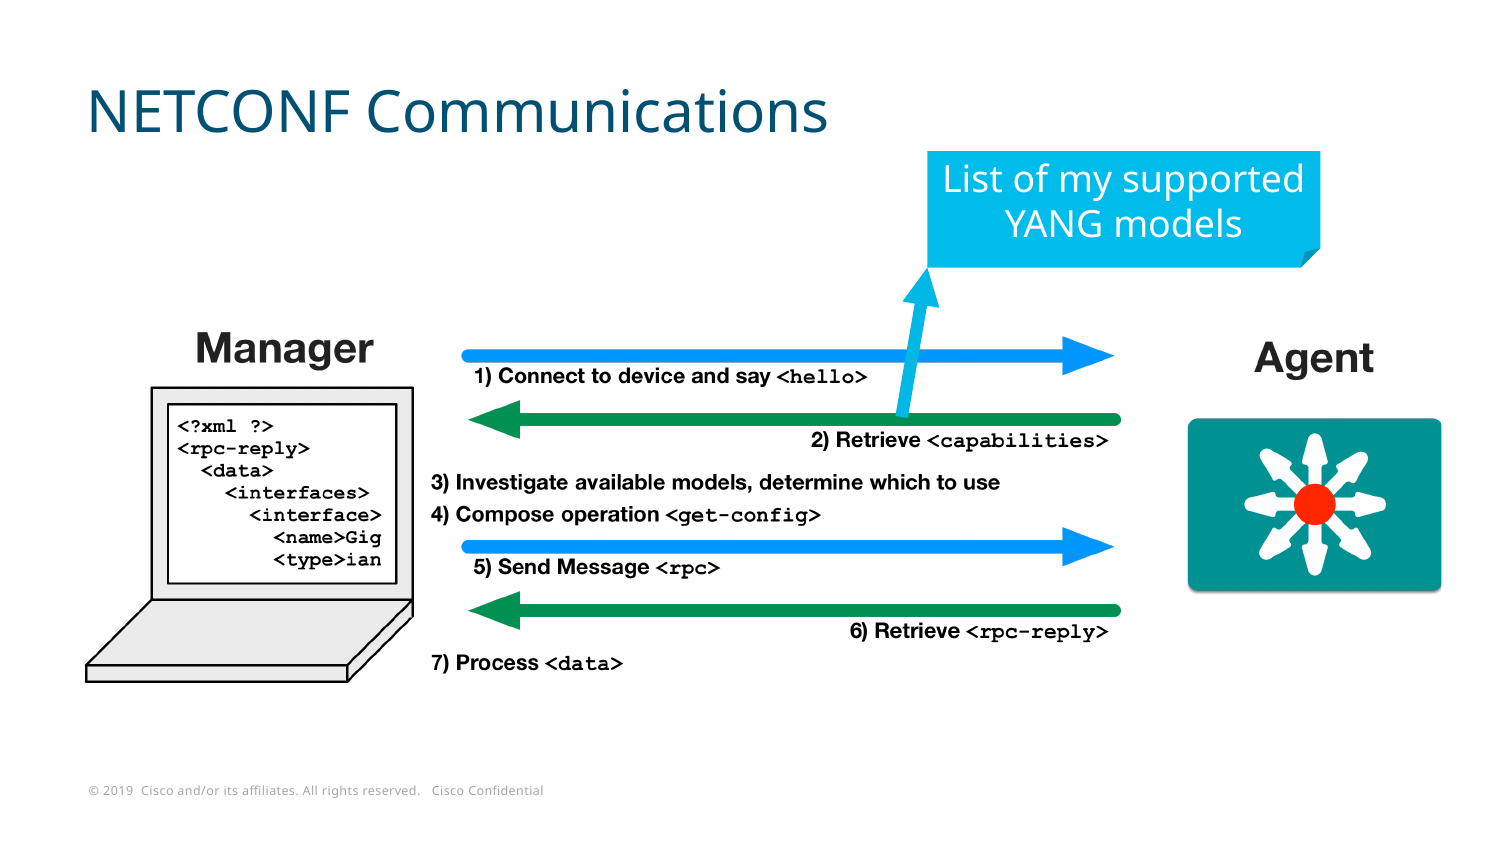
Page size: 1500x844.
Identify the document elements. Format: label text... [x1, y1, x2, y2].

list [82, 317, 1442, 685]
title NETCONF Communications [71, 55, 1441, 176]
text_box List of my supported YANG models [925, 148, 1323, 270]
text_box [901, 267, 928, 418]
